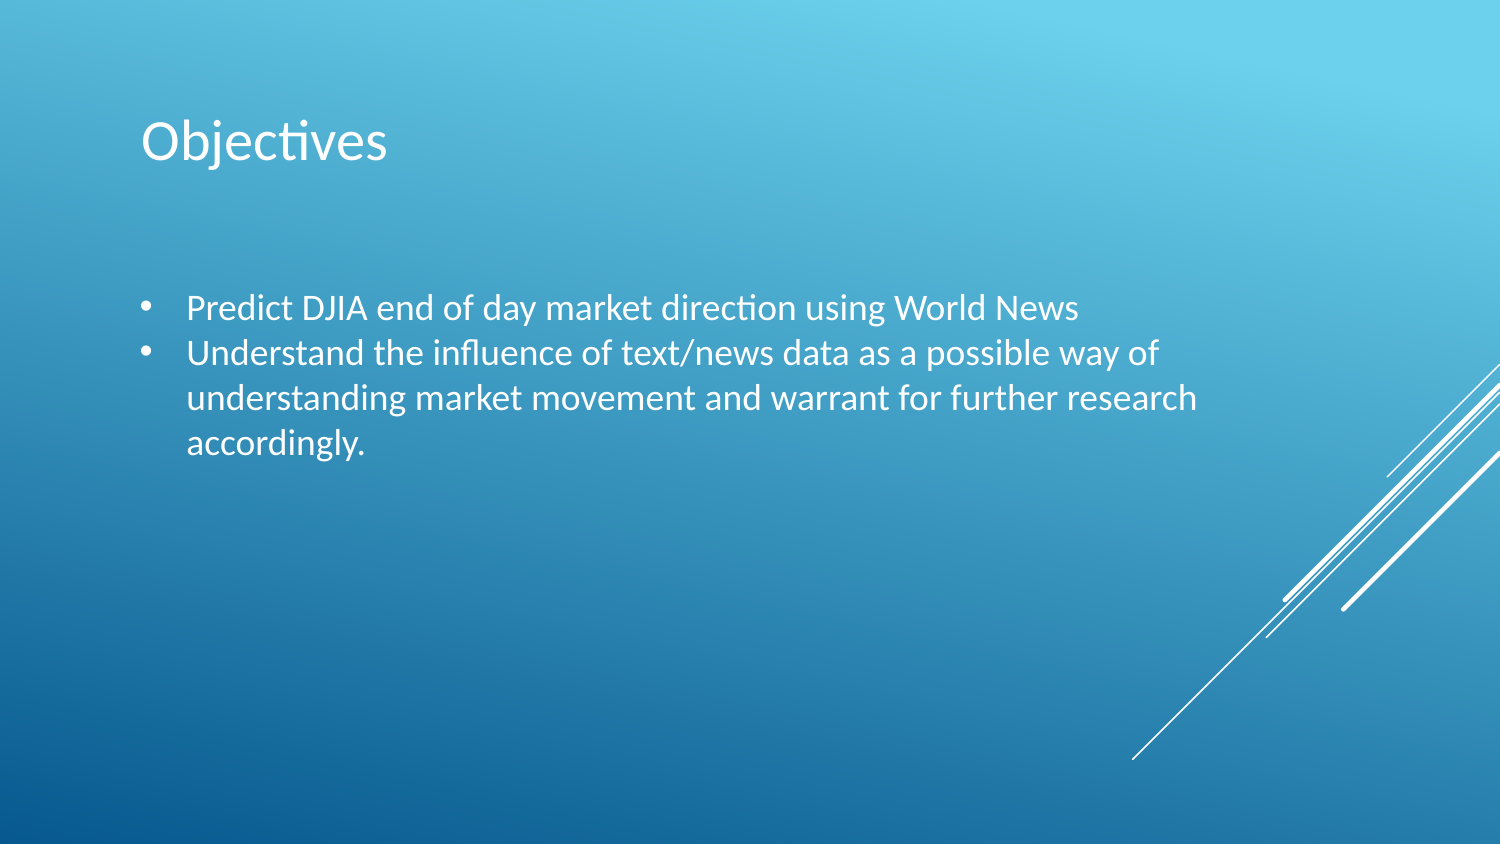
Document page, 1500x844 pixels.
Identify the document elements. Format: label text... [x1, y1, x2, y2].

text_box Objectives [64, 74, 467, 188]
text_box Predict DJIA end of day market direction using World News Understand the influence of text/news data as a possible way of understanding market movement and warrant for further research accordingly. [124, 253, 1322, 696]
